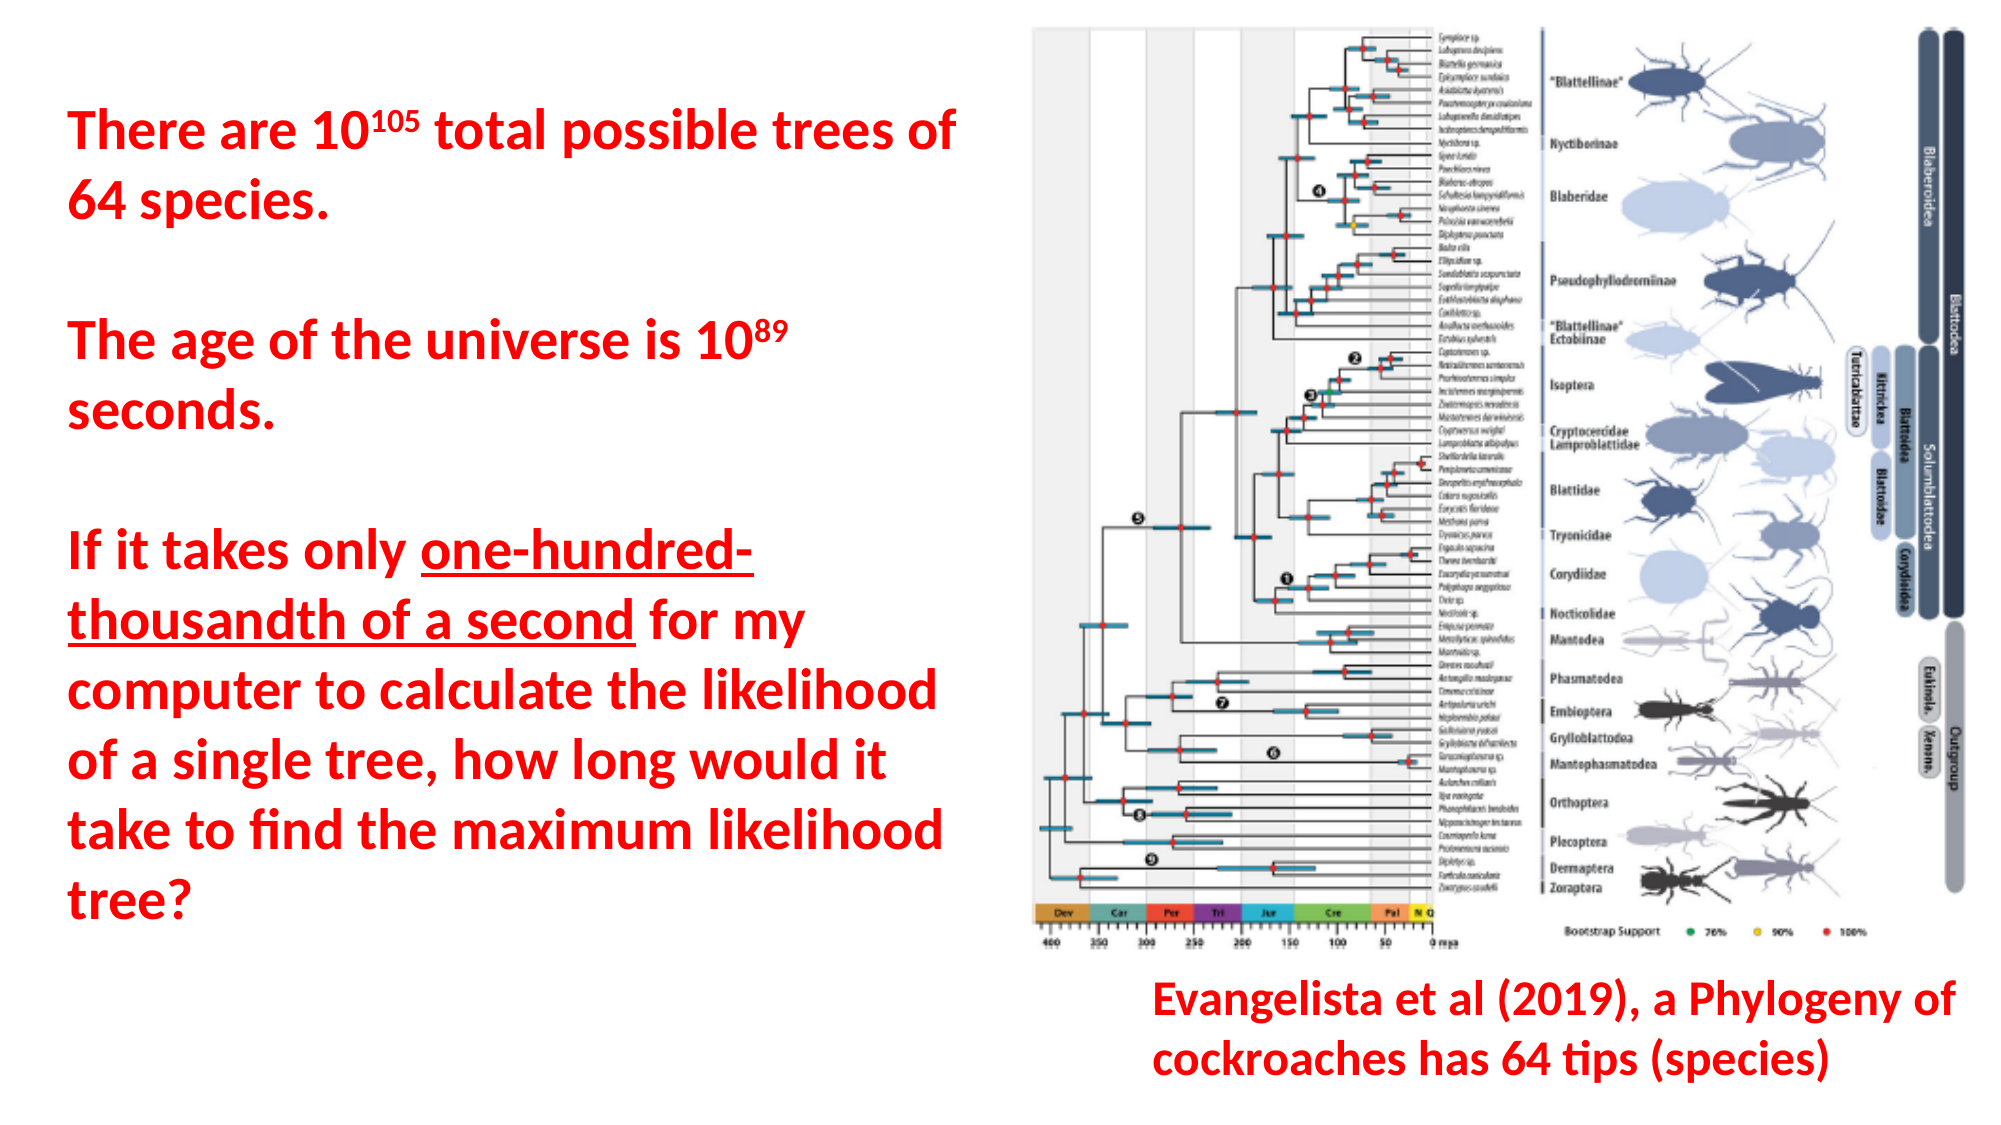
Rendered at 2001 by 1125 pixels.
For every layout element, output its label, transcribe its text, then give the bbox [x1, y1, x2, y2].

text_box There are 10105 total possible trees of 64 species. The age of the universe is 1089 seconds. If it takes only one-hundred-thousandth of a second for my computer to calculate the likelihood of a single tree, how long would it take to find the maximum likelihood tree? [60, 83, 998, 1079]
picture [1002, 0, 2000, 962]
text_box Evangelista et al (2019), a Phylogeny of cockroaches has 64 tips (species) [1137, 962, 2000, 1093]
